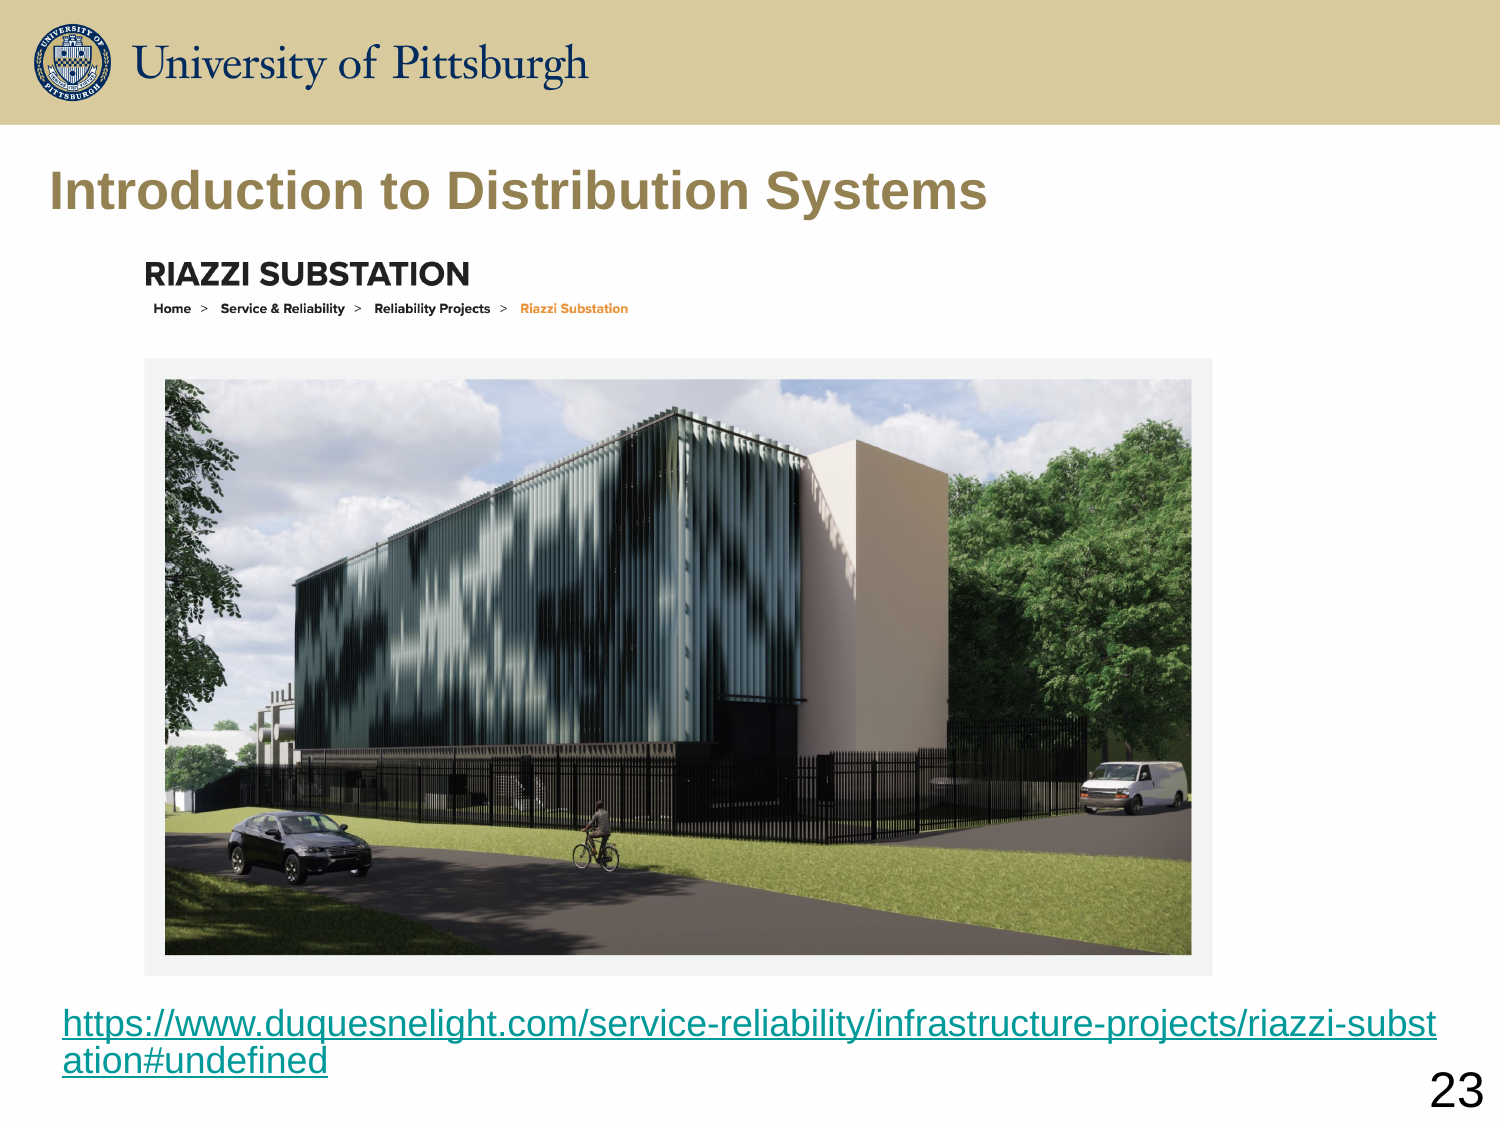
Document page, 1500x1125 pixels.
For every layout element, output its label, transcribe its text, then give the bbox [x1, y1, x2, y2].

text_box https://www.duquesnelight.com/service-reliability/infrastructure-projects/riazzi-substation#undefined [47, 991, 1453, 1052]
text_box Introduction to Distribution Systems [34, 147, 1006, 228]
picture [0, 1, 1500, 1125]
slide_number 23 [1362, 1050, 1500, 1125]
